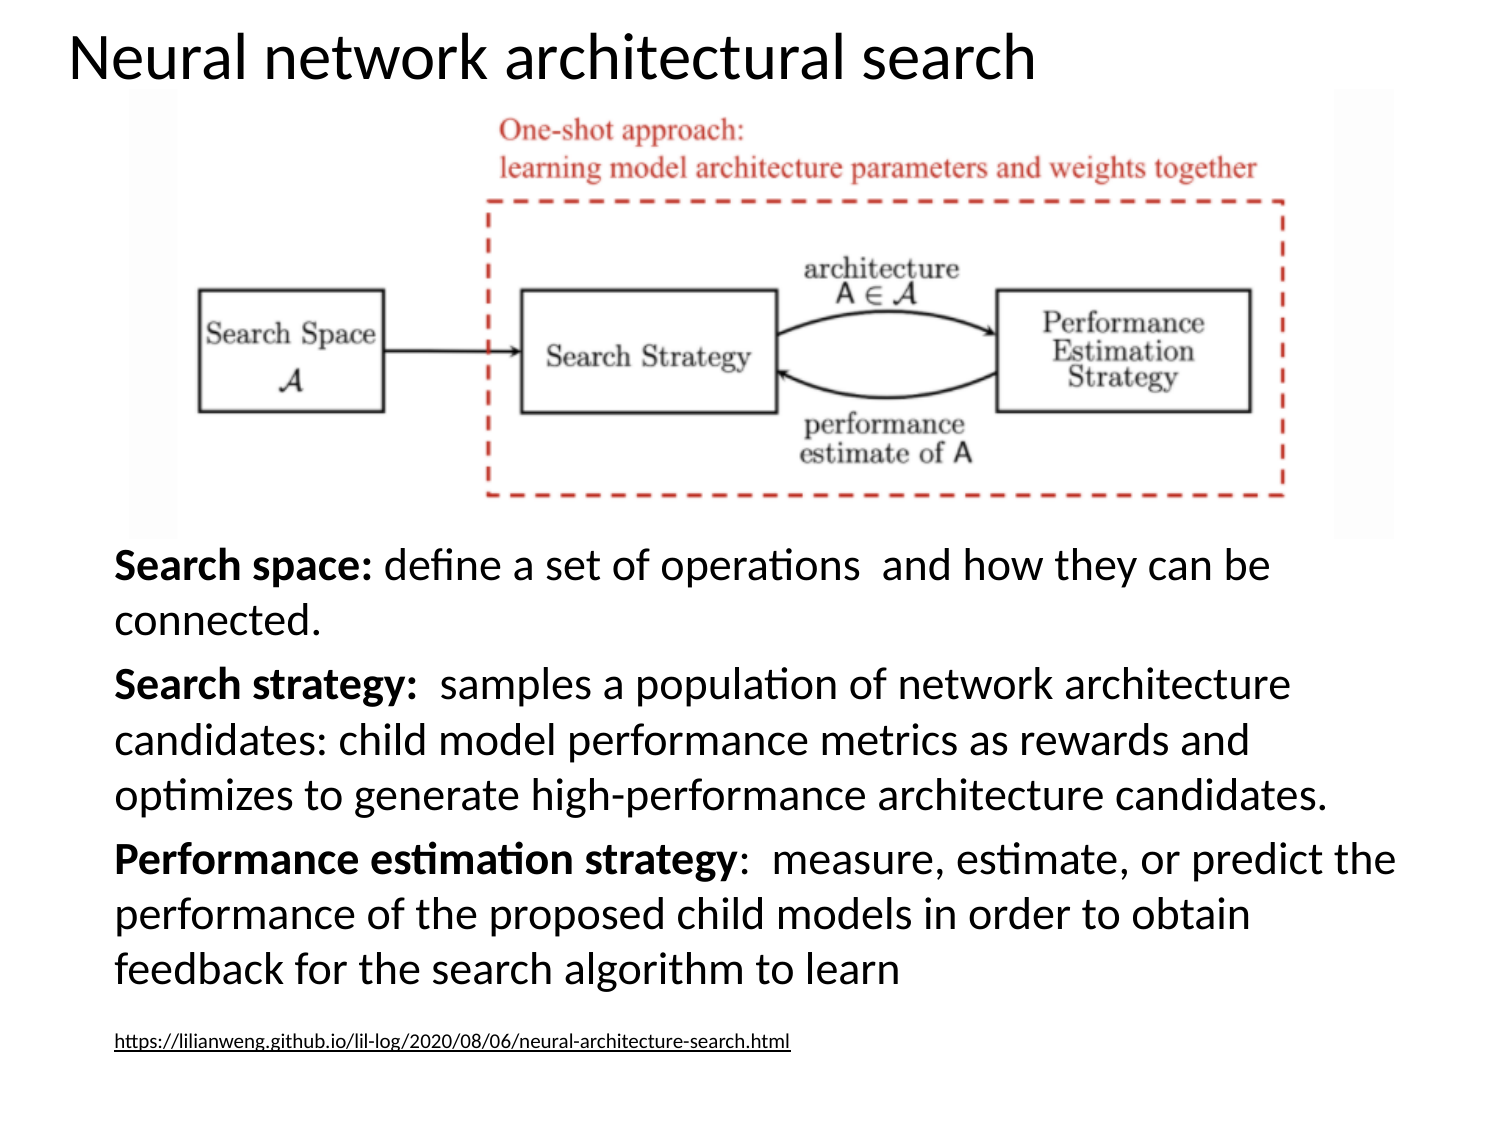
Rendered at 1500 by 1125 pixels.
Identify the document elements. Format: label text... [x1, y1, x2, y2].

list Search space: define a set of operations and how they can be connected. Search strategy: samples a population of network architecture candidates: child model performance metrics as rewards and optimizes to generate high-performance architecture candidates. Performance estimation strategy: measure, estimate, or predict the performance of the proposed child models in order to obtain feedback for the search algorithm to learn https://lilianweng.github.io/lil-log/2020/08/06/neural-architecture-search.html [99, 527, 1424, 1071]
picture [129, 89, 1394, 539]
title Neural network architectural search [53, 0, 1404, 105]
